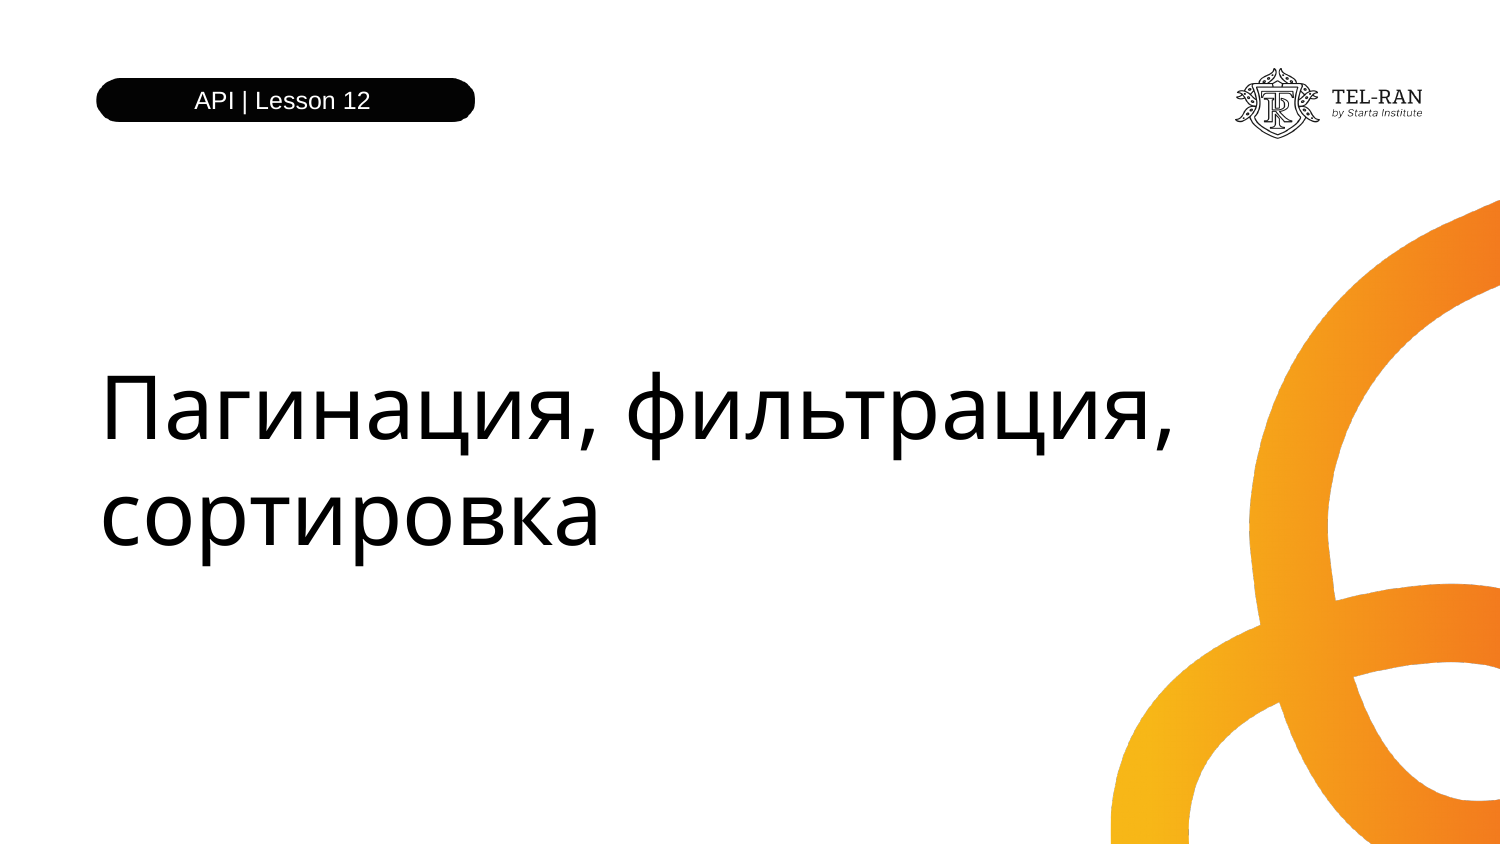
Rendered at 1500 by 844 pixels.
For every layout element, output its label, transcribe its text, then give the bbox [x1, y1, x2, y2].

picture [96, 78, 475, 122]
text_box API | Lesson 12 [112, 80, 454, 120]
picture [1111, 2, 1500, 844]
title Пагинация, фильтрация, сортировка [84, 335, 1231, 673]
